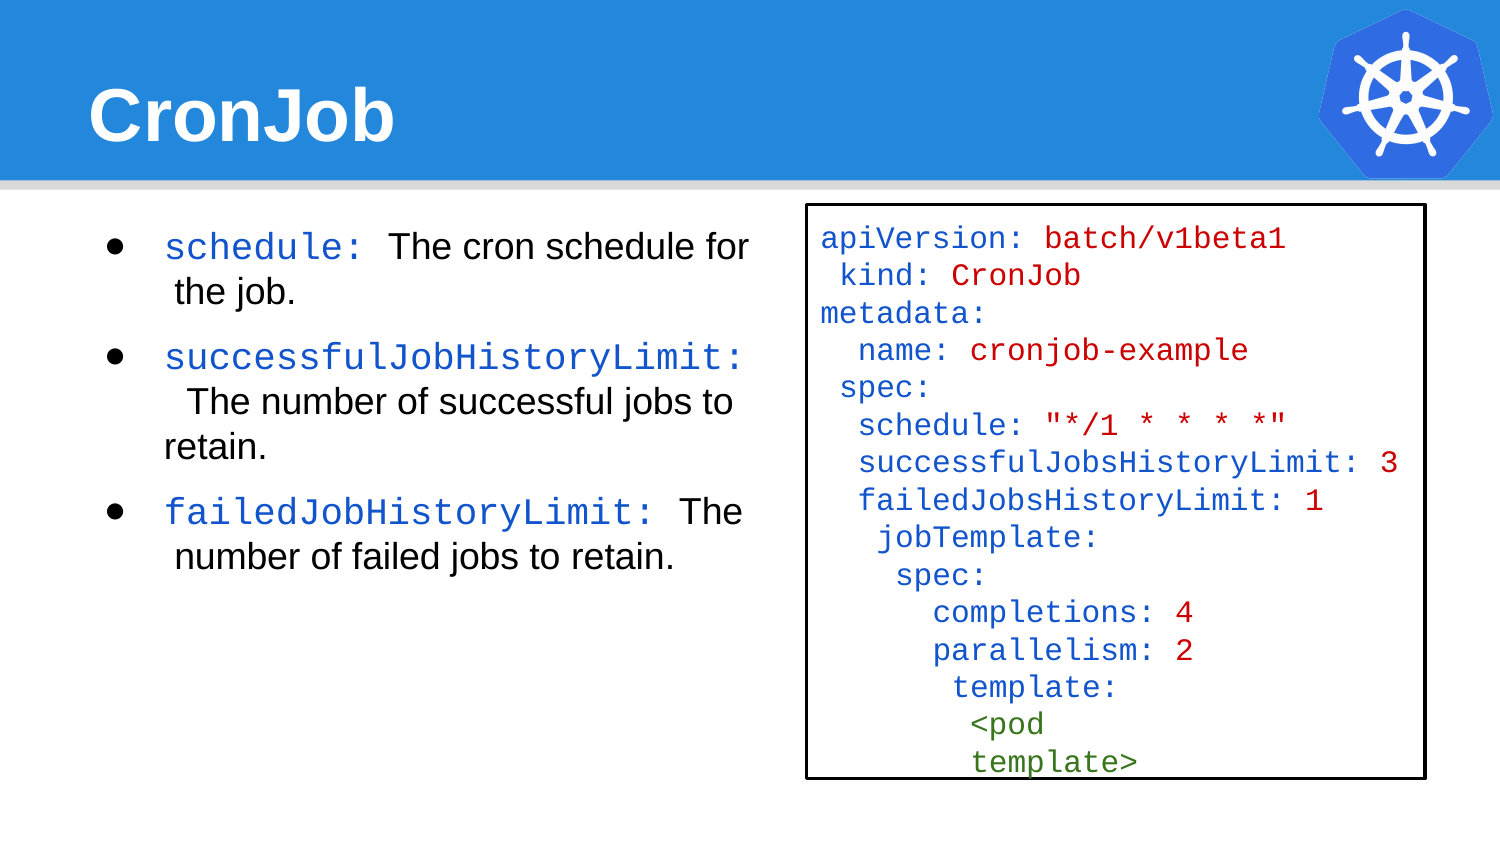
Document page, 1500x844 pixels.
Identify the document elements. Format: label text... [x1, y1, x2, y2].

text_box schedule: The cron schedule for the job. successfulJobHistoryLimit: The number of successful jobs to retain. failedJobHistoryLimit: The number of failed jobs to retain. [101, 219, 754, 578]
text_box apiVersion: batch/v1beta1 kind: CronJob metadata: name: cronjob-example spec: schedule: "*/1 * * * *" successfulJobsHistoryLimit: 3 failedJobsHistoryLimit: 1 jobTemplate: spec: completions: 4 parallelism: 2 template: <pod template> [806, 204, 1426, 779]
picture [1318, 7, 1494, 182]
title CronJob [86, 64, 400, 208]
